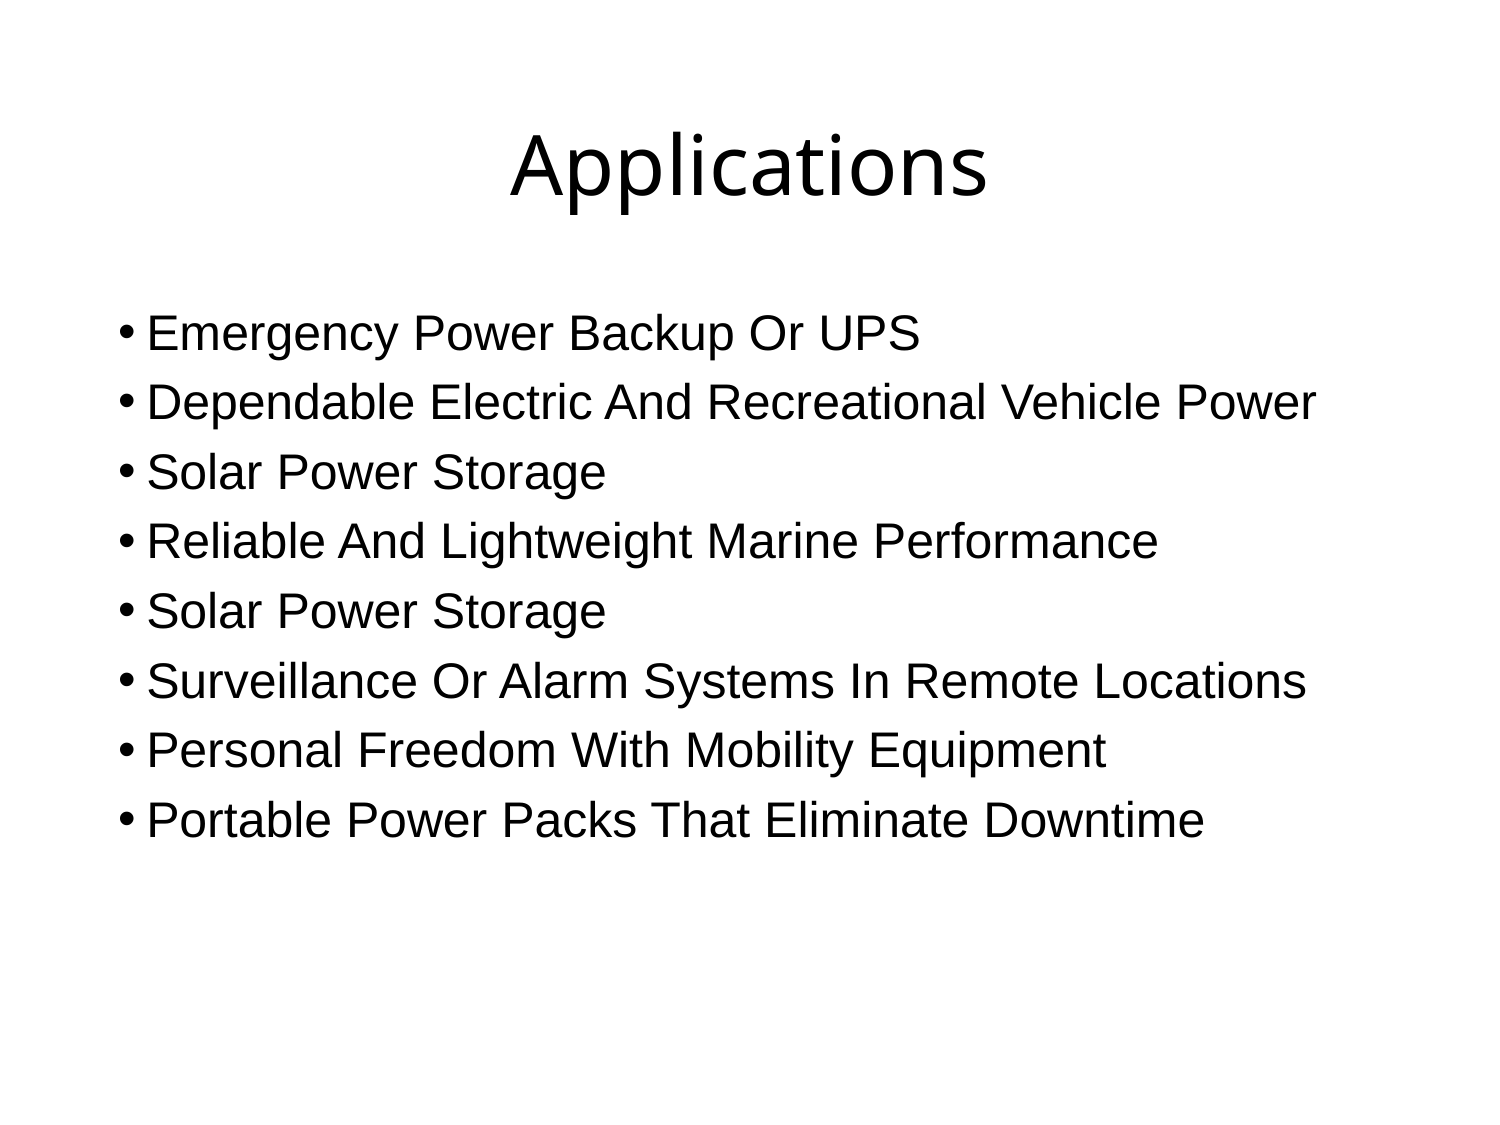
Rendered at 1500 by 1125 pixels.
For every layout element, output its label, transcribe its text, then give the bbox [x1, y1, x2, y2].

list Emergency Power Backup Or UPS Dependable Electric And Recreational Vehicle Power Solar Power Storage Reliable And Lightweight Marine Performance Solar Power Storage Surveillance Or Alarm Systems In Remote Locations Personal Freedom With Mobility Equipment Portable Power Packs That Eliminate Downtime [103, 299, 1397, 1014]
title Applications [103, 59, 1397, 278]
